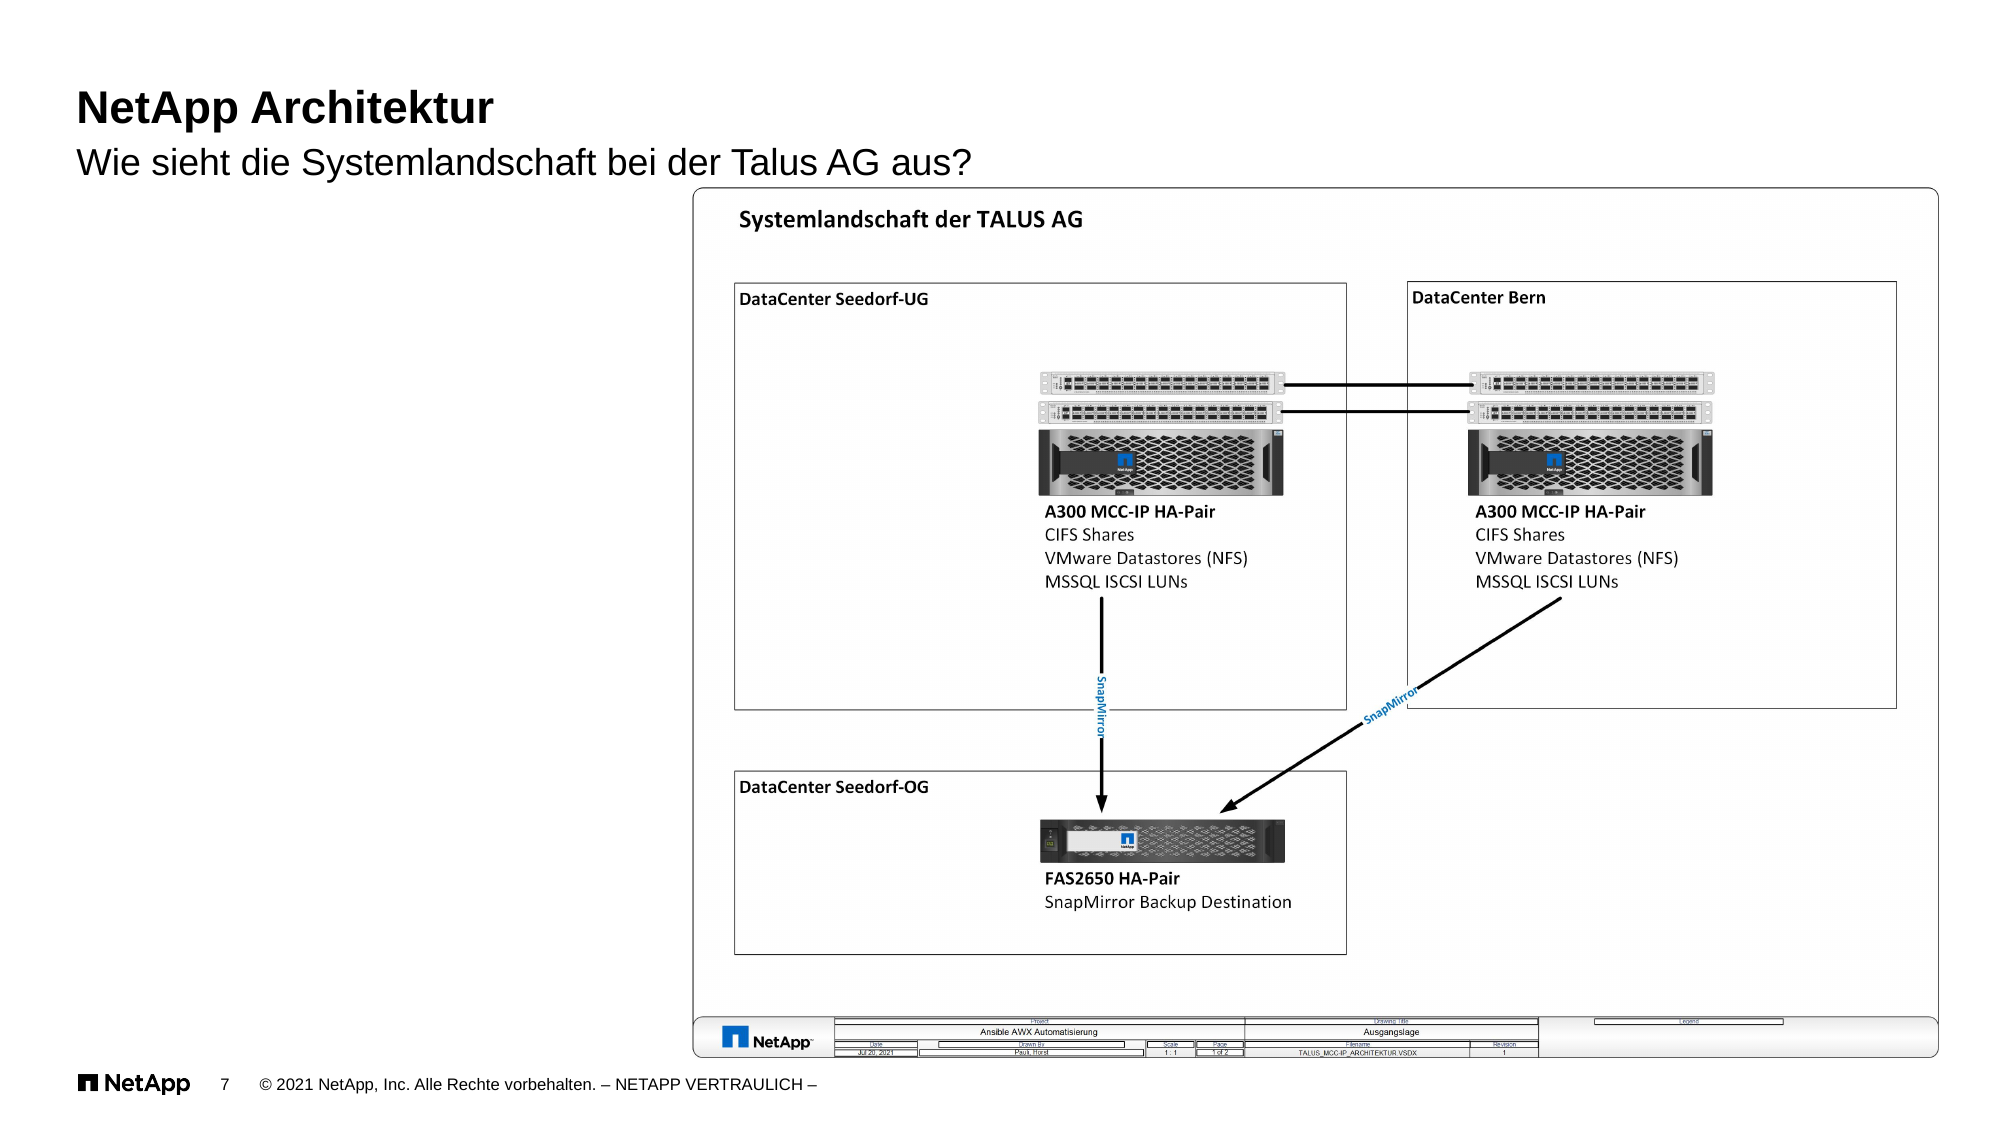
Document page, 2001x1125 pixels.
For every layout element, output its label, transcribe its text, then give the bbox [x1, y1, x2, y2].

picture [78, 1074, 190, 1095]
list Wie sieht die Systemlandschaft bei der Talus AG aus? [61, 141, 1938, 238]
title NetApp Architektur [61, 86, 1938, 141]
footer © 2021 NetApp, Inc. Alle Rechte vorbehalten. – NETAPP VERTRAULICH – [259, 1073, 986, 1094]
slide_number 7 [191, 1073, 258, 1094]
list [691, 187, 1939, 1061]
